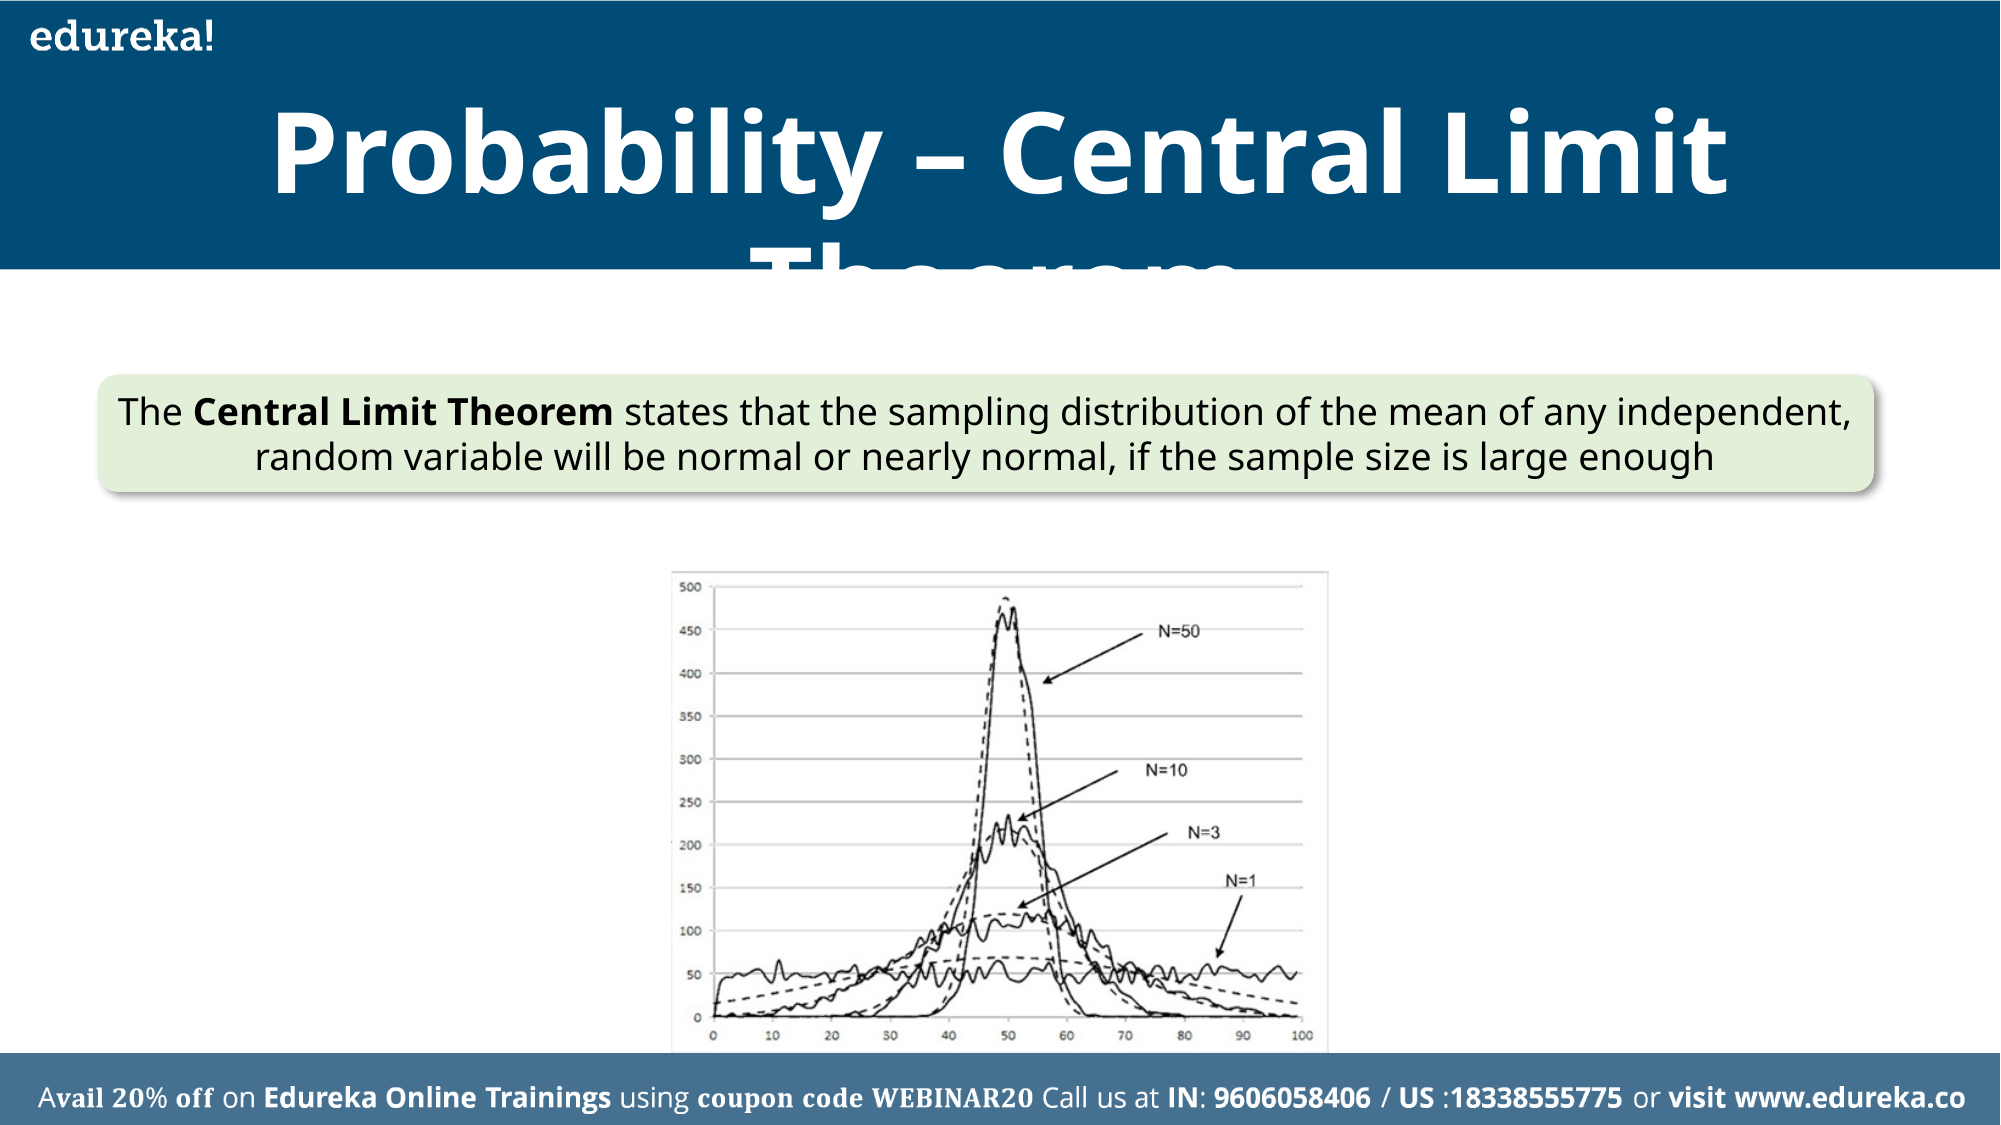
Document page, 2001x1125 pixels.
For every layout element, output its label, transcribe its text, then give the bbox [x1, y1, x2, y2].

picture [0, 571, 2000, 1125]
picture [29, 13, 215, 61]
text_box [0, 0, 2000, 73]
text_box The Central Limit Theorem states that the sampling distribution of the mean of any independent, random variable will be normal or nearly normal, if the sample size is large enough [97, 374, 1874, 492]
text_box Probability – Central Limit Theorem [0, 73, 2000, 359]
